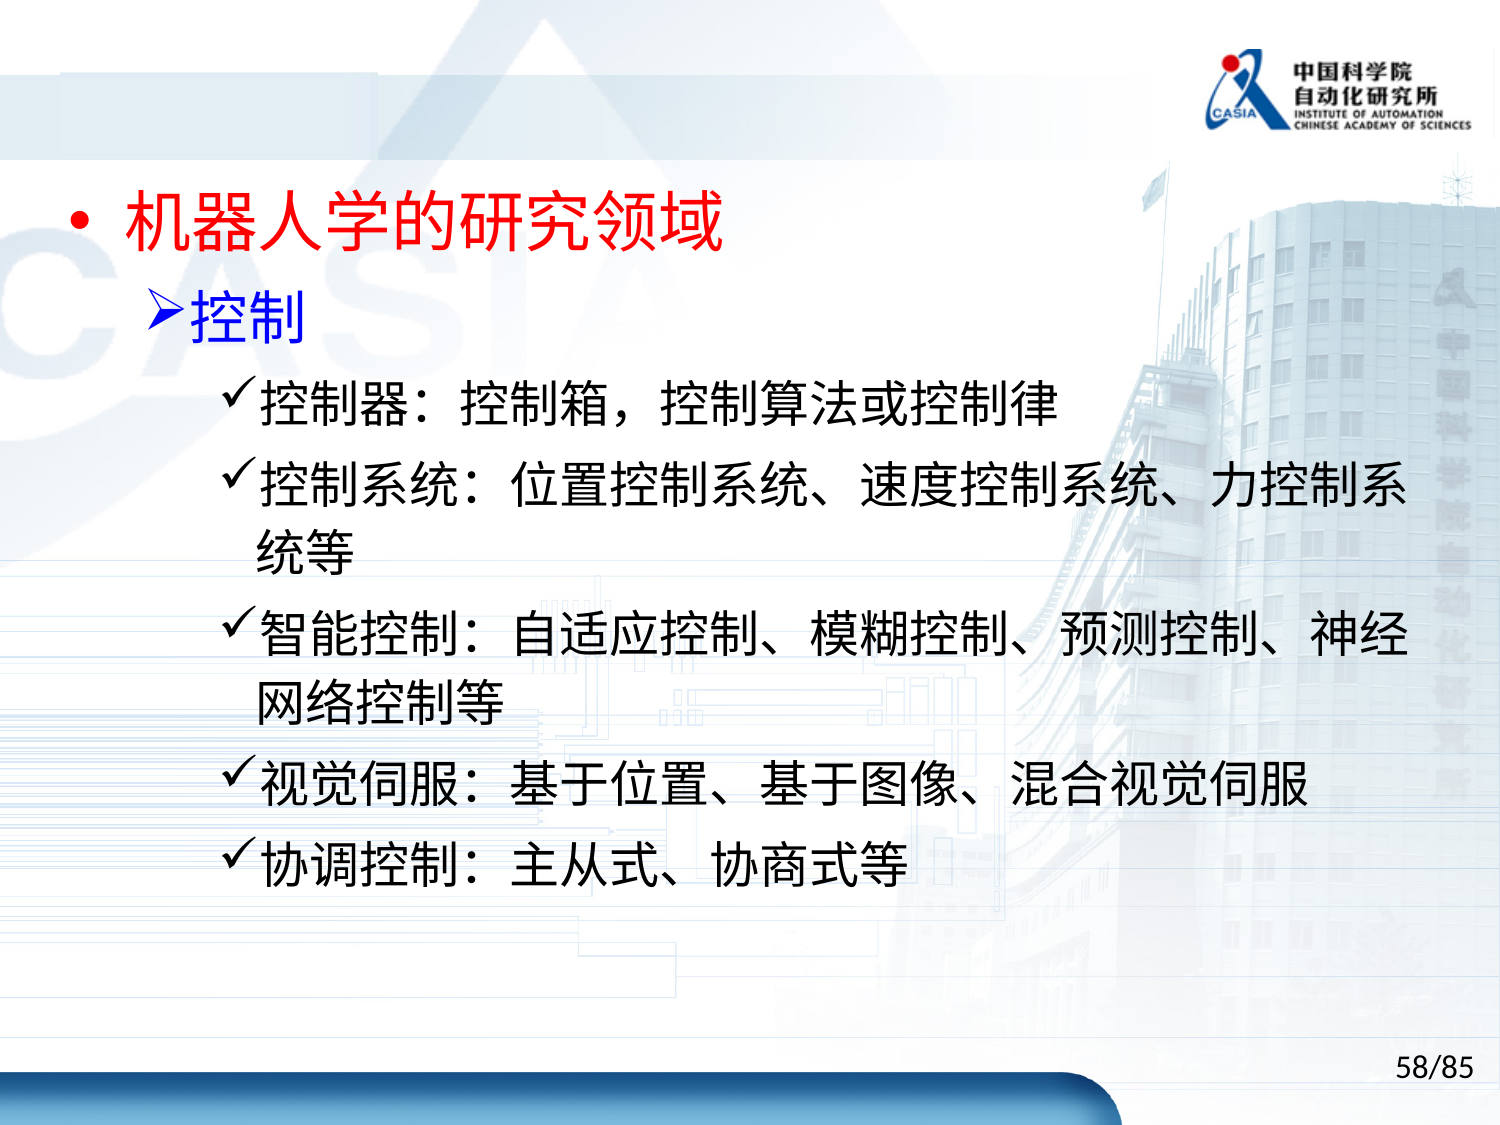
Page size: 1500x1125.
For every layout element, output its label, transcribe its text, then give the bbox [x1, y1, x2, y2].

list 机器人学的研究领域 控制 控制器：控制箱，控制算法或控制律 控制系统：位置控制系统、速度控制系统、力控制系统等 智能控制：自适应控制、模糊控制、预测控制、神经网络控制等 视觉伺服：基于位置、基于图像、混合视觉伺服 协调控制：主从式、协商式等 [53, 160, 1447, 974]
picture [0, 0, 1500, 1125]
slide_number 58/85 [1139, 1034, 1491, 1095]
